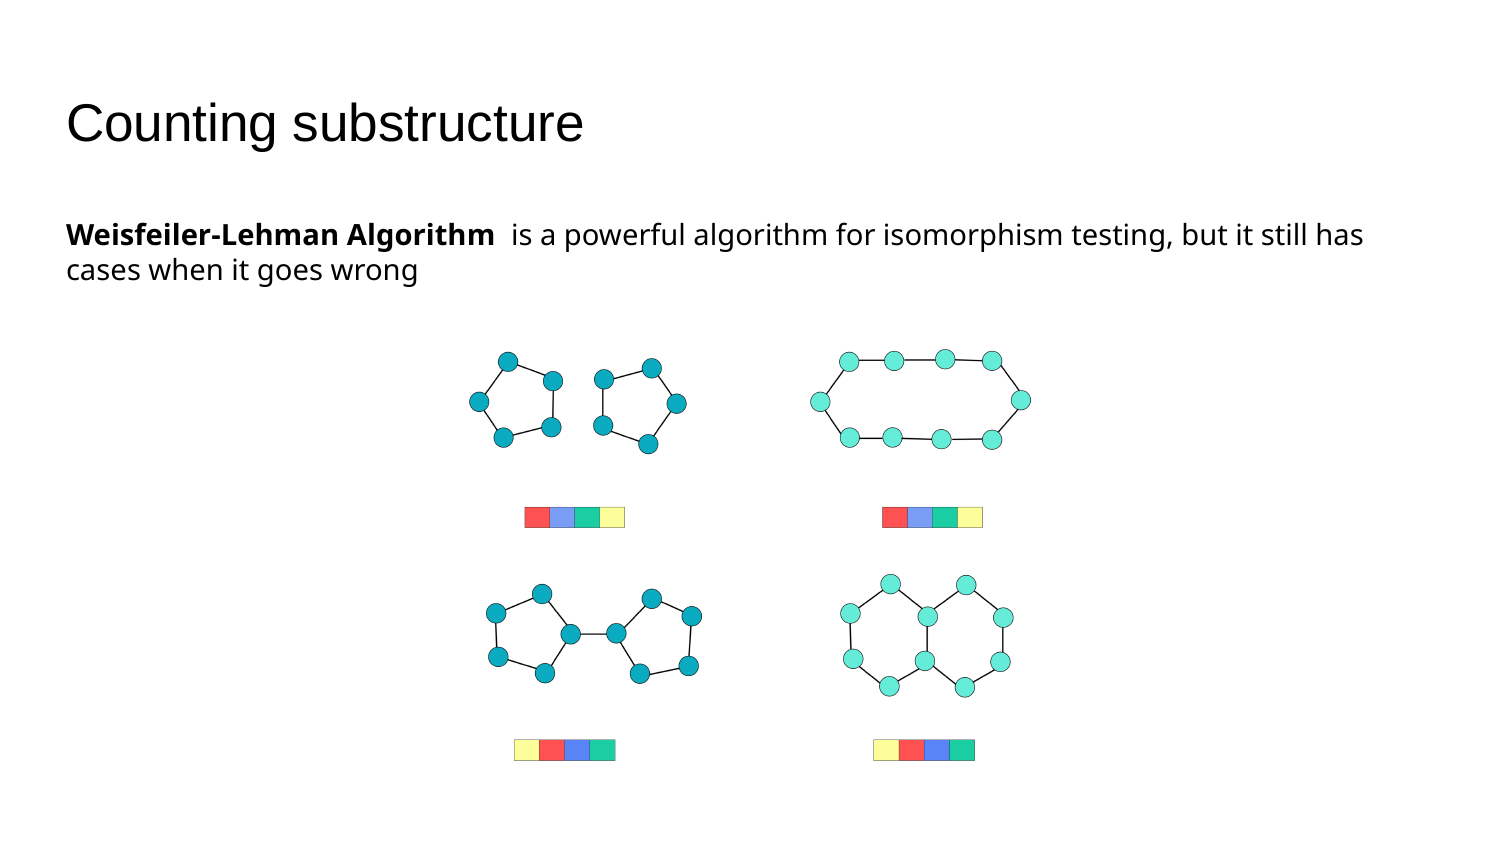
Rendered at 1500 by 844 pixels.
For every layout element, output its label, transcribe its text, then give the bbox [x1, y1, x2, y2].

title Counting substructure [51, 72, 1449, 167]
picture [461, 560, 1039, 762]
picture [461, 334, 1039, 528]
text_box Weisfeiler-Lehman Algorithm is a powerful algorithm for isomorphism testing, but it still has cases when it goes wrong [51, 201, 1420, 302]
